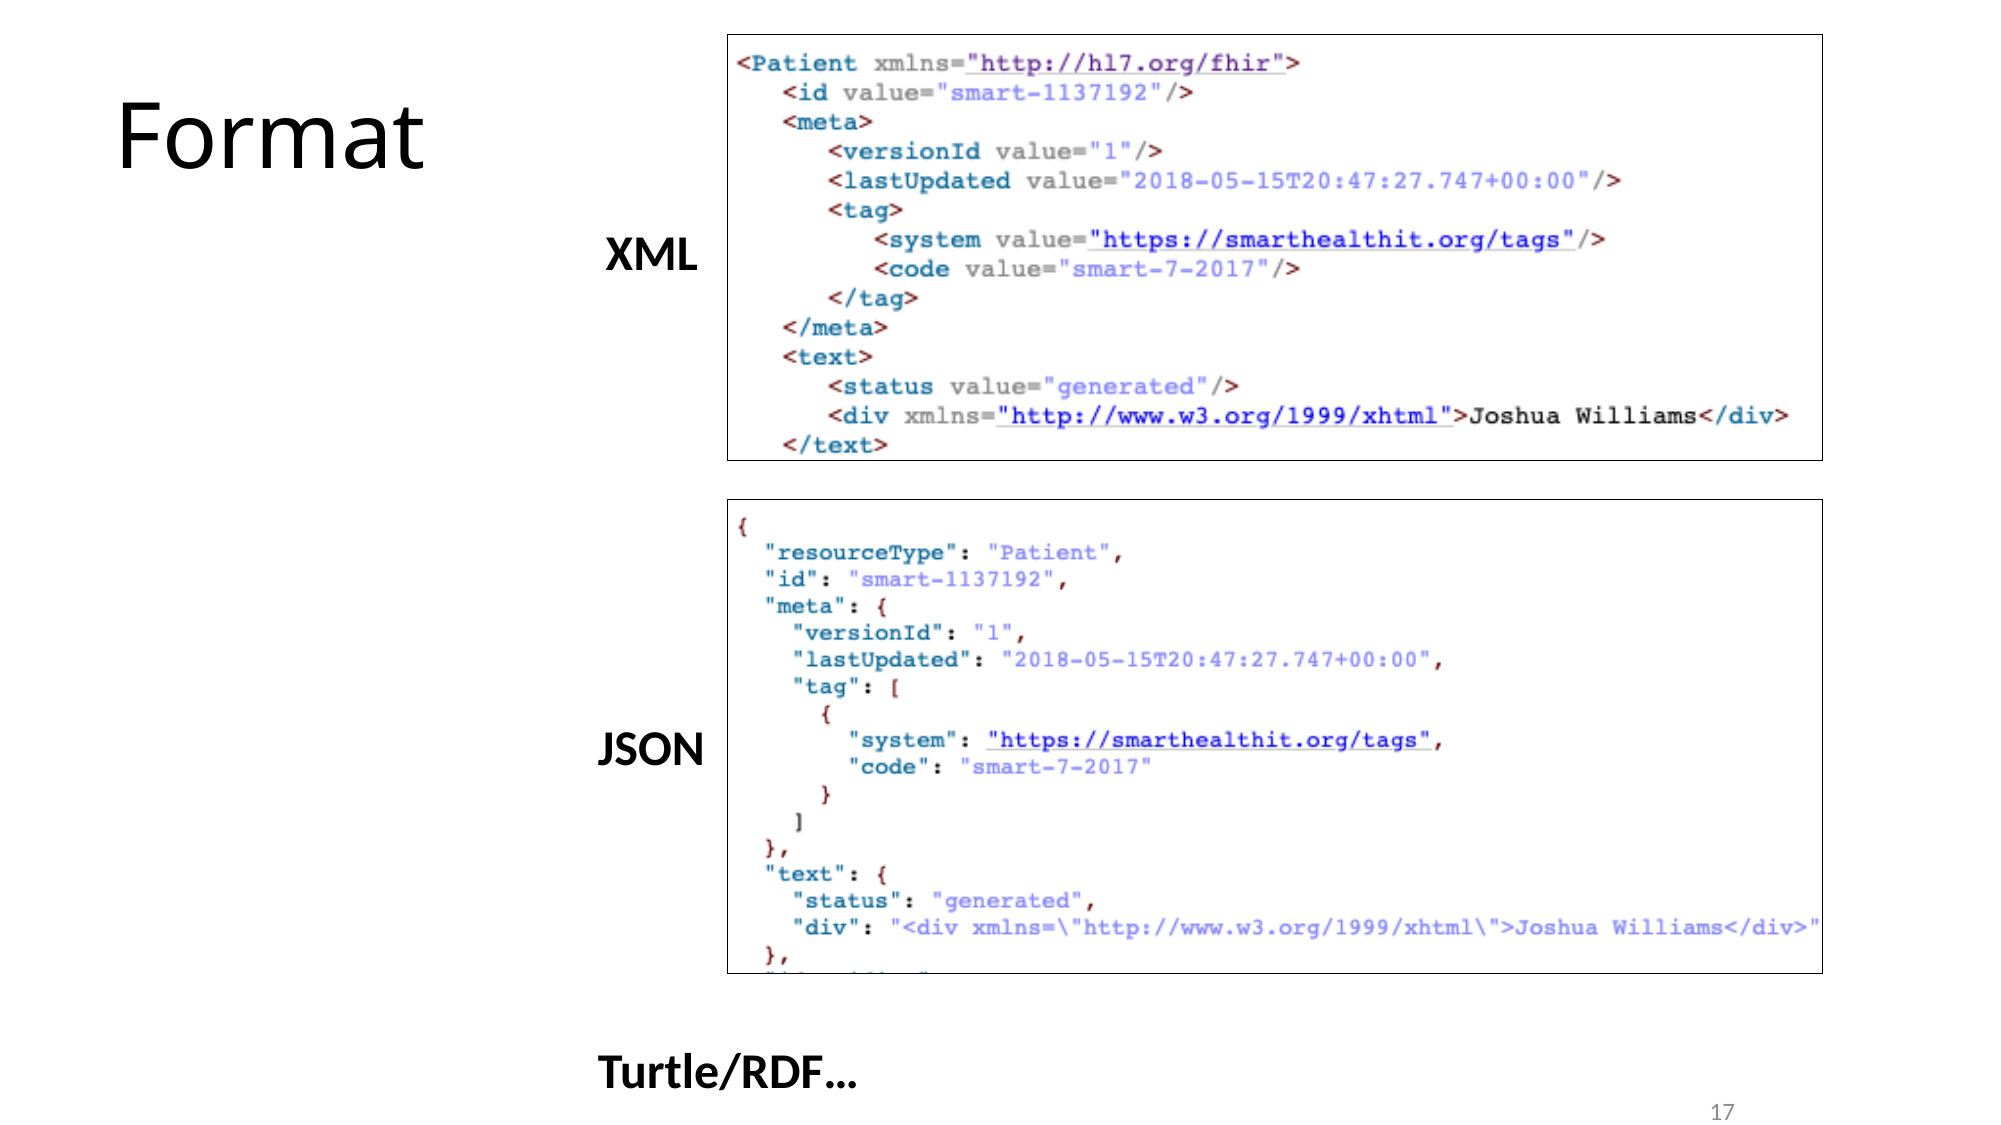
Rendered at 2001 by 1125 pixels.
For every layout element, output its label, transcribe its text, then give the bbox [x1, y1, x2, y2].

picture [727, 499, 1823, 974]
list XML [590, 194, 727, 290]
list JSON [582, 689, 727, 784]
picture [727, 34, 1823, 461]
text_box Turtle/RDF… [582, 1012, 908, 1108]
title Format [99, 45, 727, 233]
slide_number 17 [1662, 1071, 1750, 1125]
